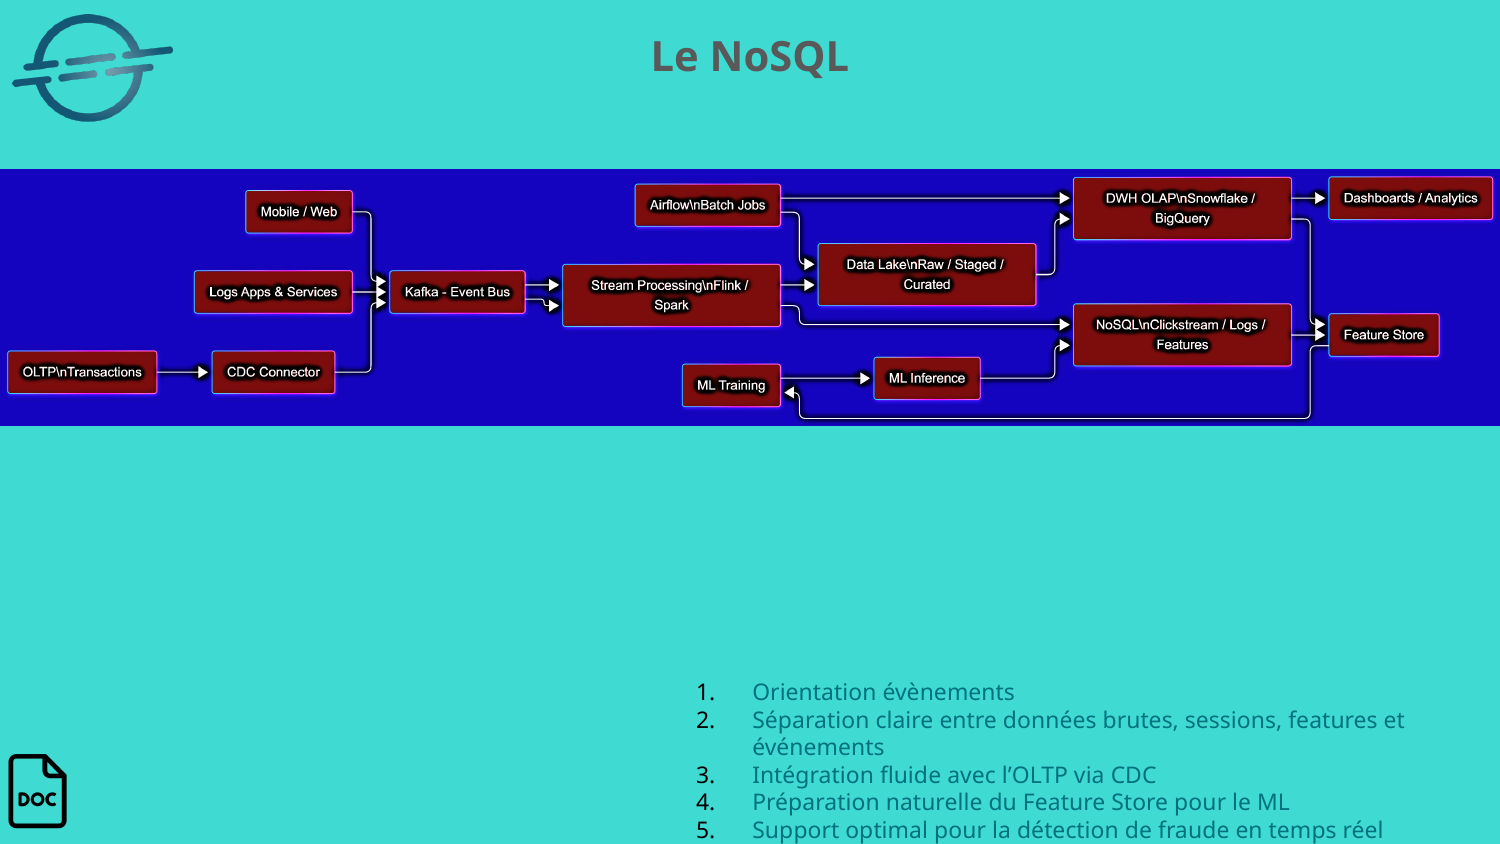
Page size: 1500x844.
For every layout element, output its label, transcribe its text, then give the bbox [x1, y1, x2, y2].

title Le NoSQL [314, 15, 1186, 79]
picture [12, 14, 173, 122]
picture [0, 753, 76, 830]
text_box Orientation évènements Séparation claire entre données brutes, sessions, features et événements Intégration fluide avec l’OLTP via CDC Préparation naturelle du Feature Store pour le ML Support optimal pour la détection de fraude en temps réel [681, 670, 1500, 844]
picture [0, 169, 1500, 426]
